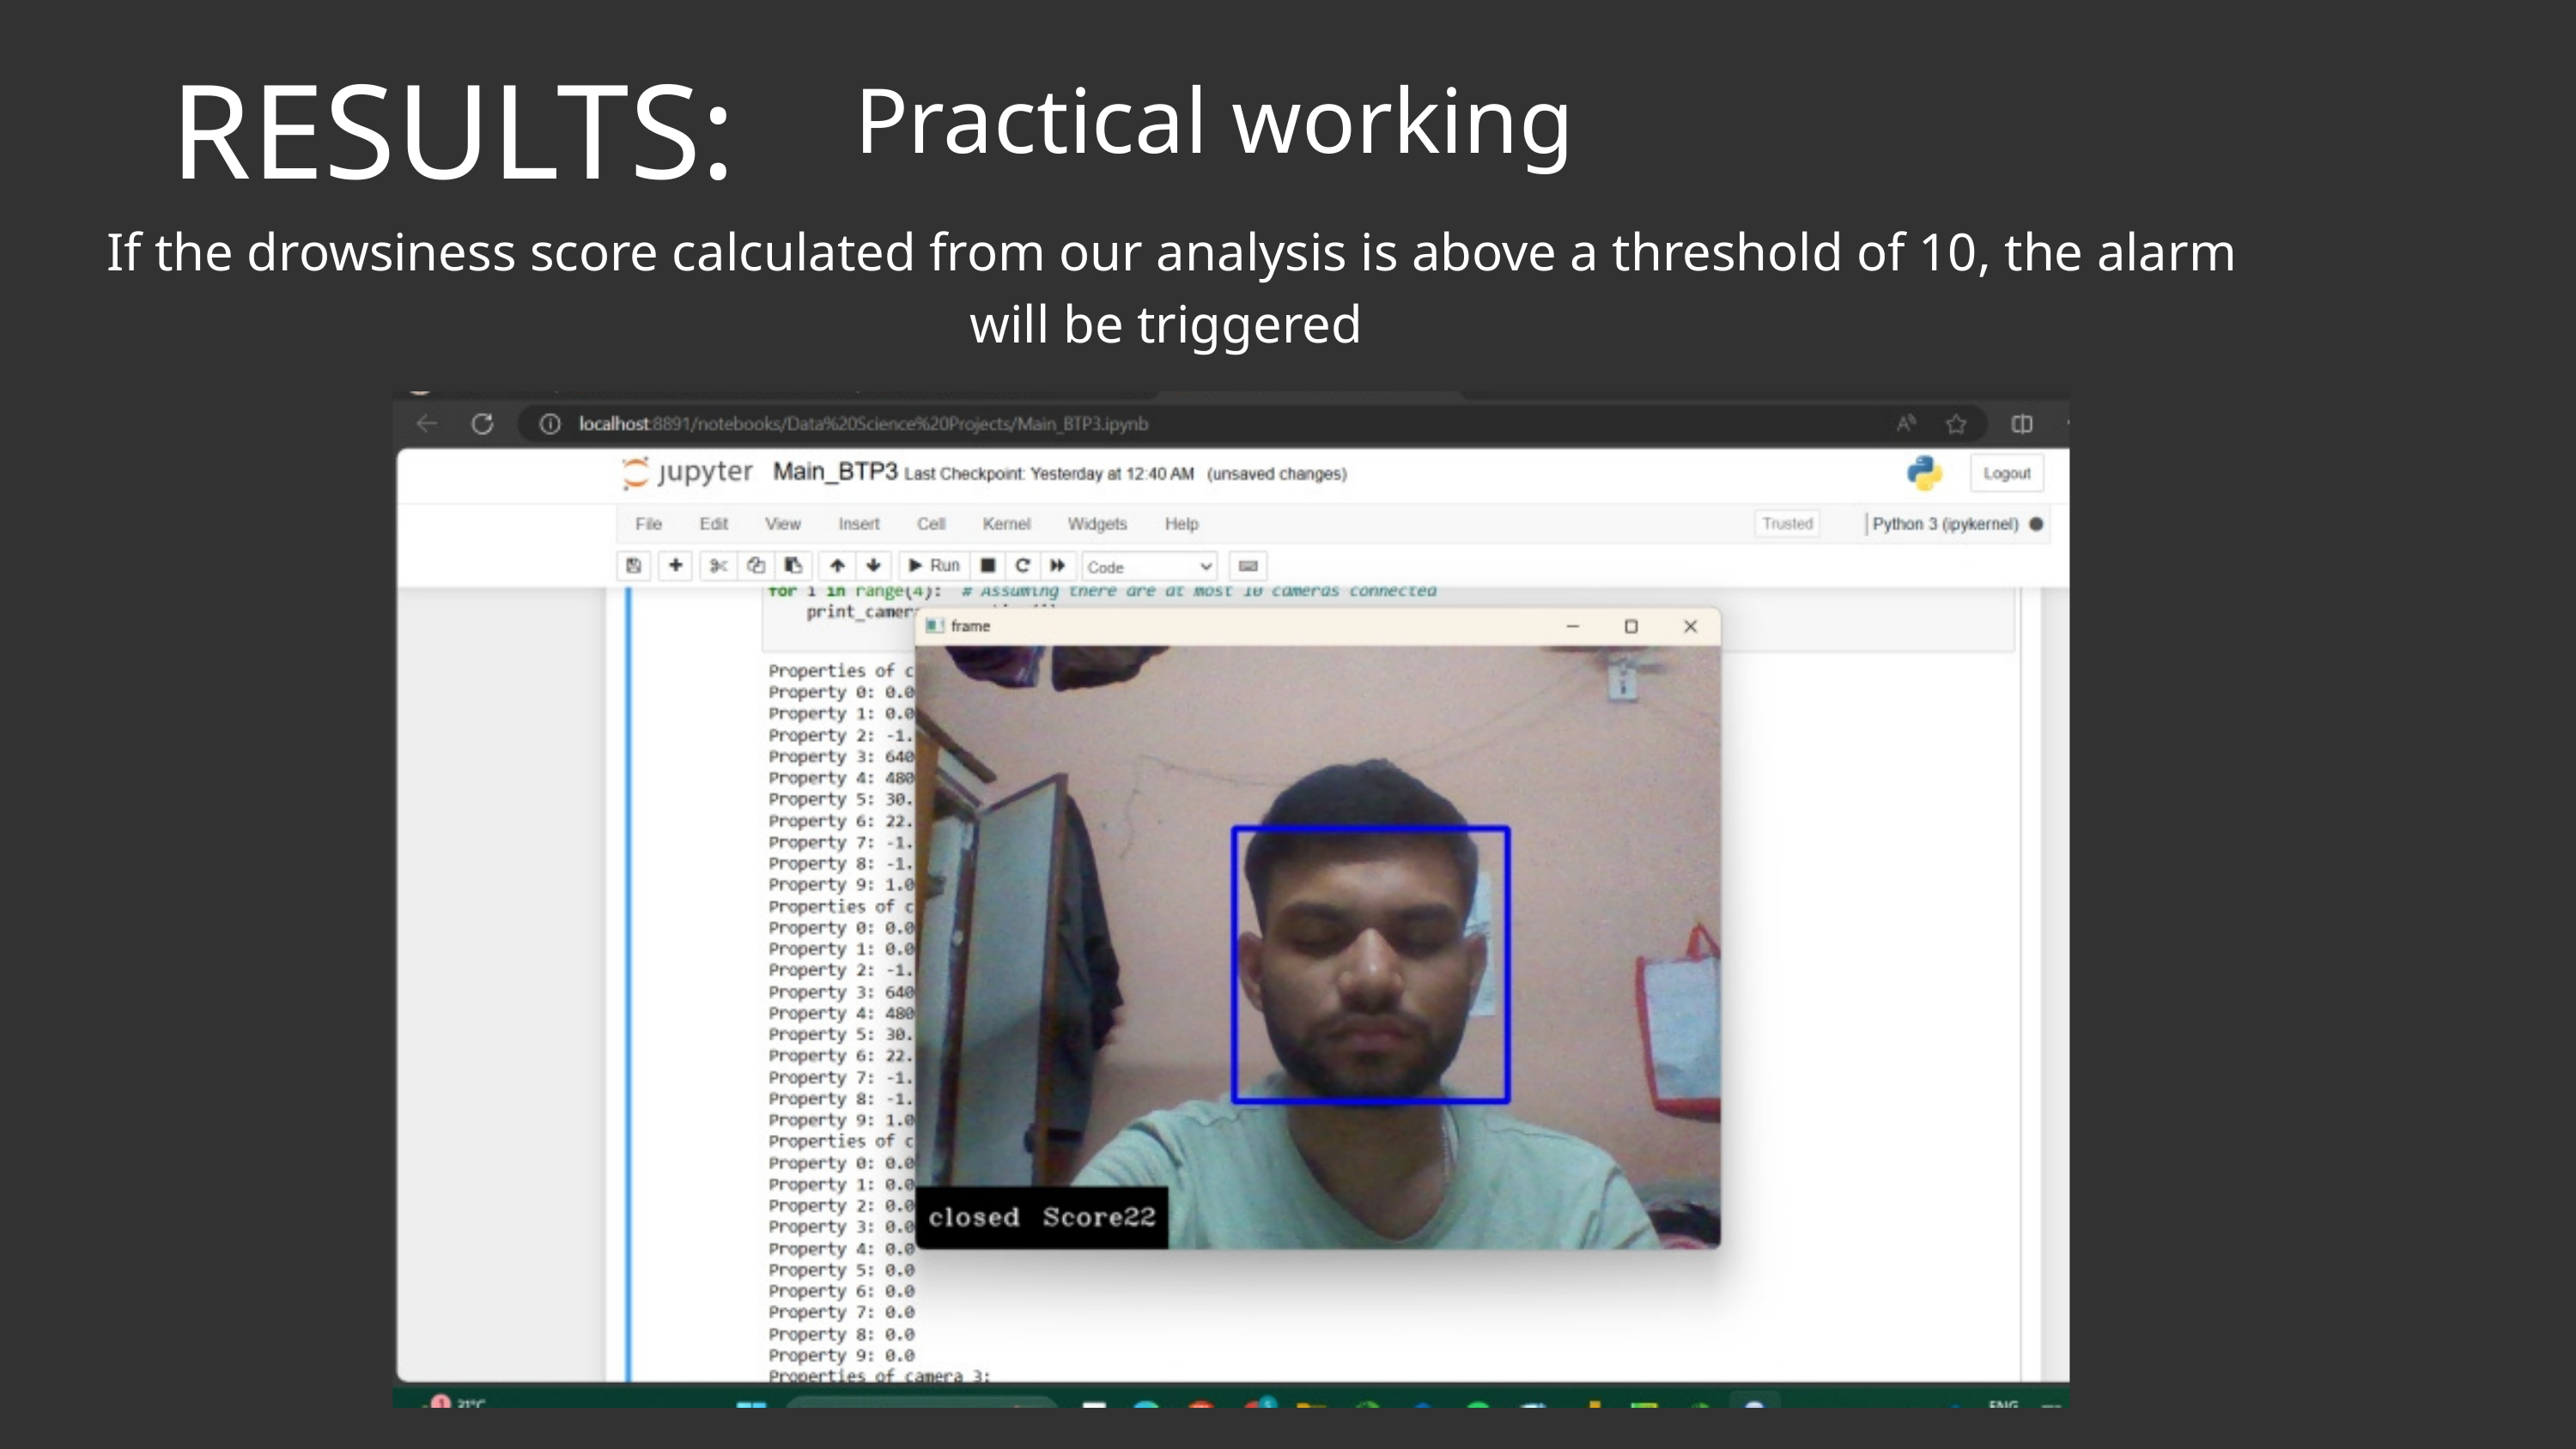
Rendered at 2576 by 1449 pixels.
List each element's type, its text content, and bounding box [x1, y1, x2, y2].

text_box [392, 391, 2070, 1408]
text_box RESULTS: [144, 22, 762, 206]
text_box If the drowsiness score calculated from our analysis is above a threshold of 10, the alarm will be triggered [87, 209, 2260, 354]
text_box Practical working [697, 37, 1686, 172]
